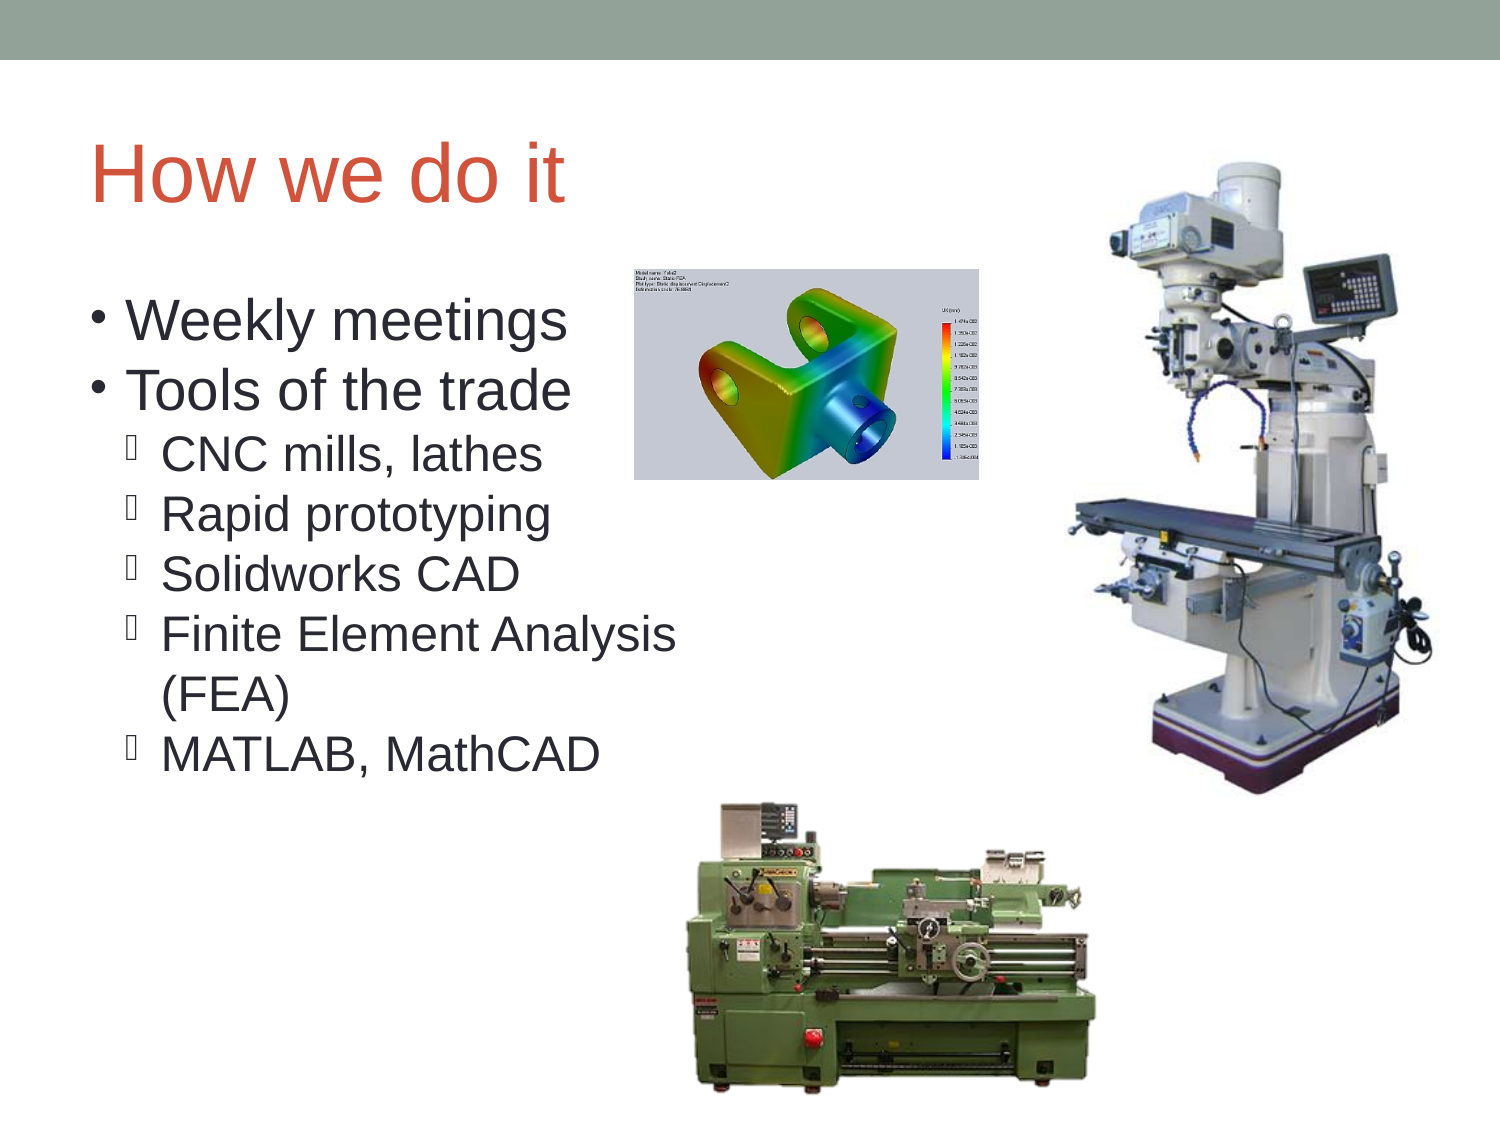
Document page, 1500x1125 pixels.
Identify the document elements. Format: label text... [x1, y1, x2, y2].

picture [634, 269, 980, 480]
text_box How we do it [75, 87, 1425, 250]
picture [678, 149, 1441, 1098]
text_box Weekly meetings Tools of the trade CNC mills, lathes Rapid prototyping Solidworks CAD Finite Element Analysis (FEA) MATLAB, MathCAD [75, 274, 738, 1049]
